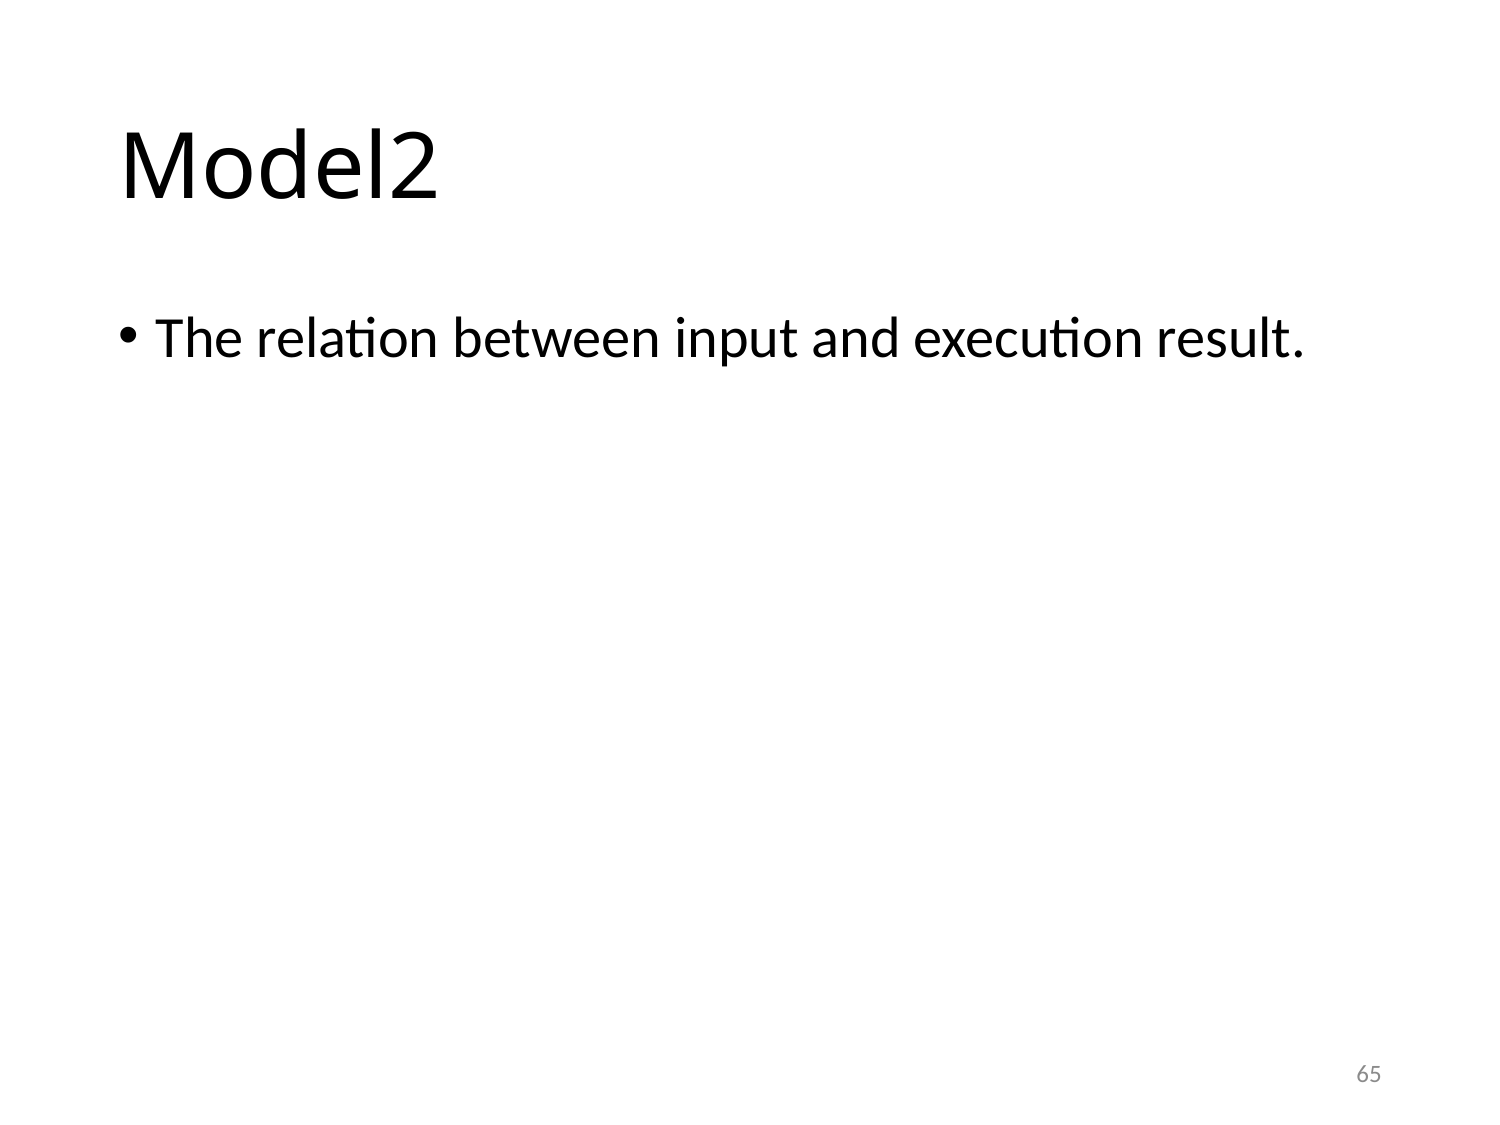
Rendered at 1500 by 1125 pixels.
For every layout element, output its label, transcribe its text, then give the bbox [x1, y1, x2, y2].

slide_number 65 [1059, 1042, 1397, 1103]
title Model2 [103, 59, 1397, 278]
